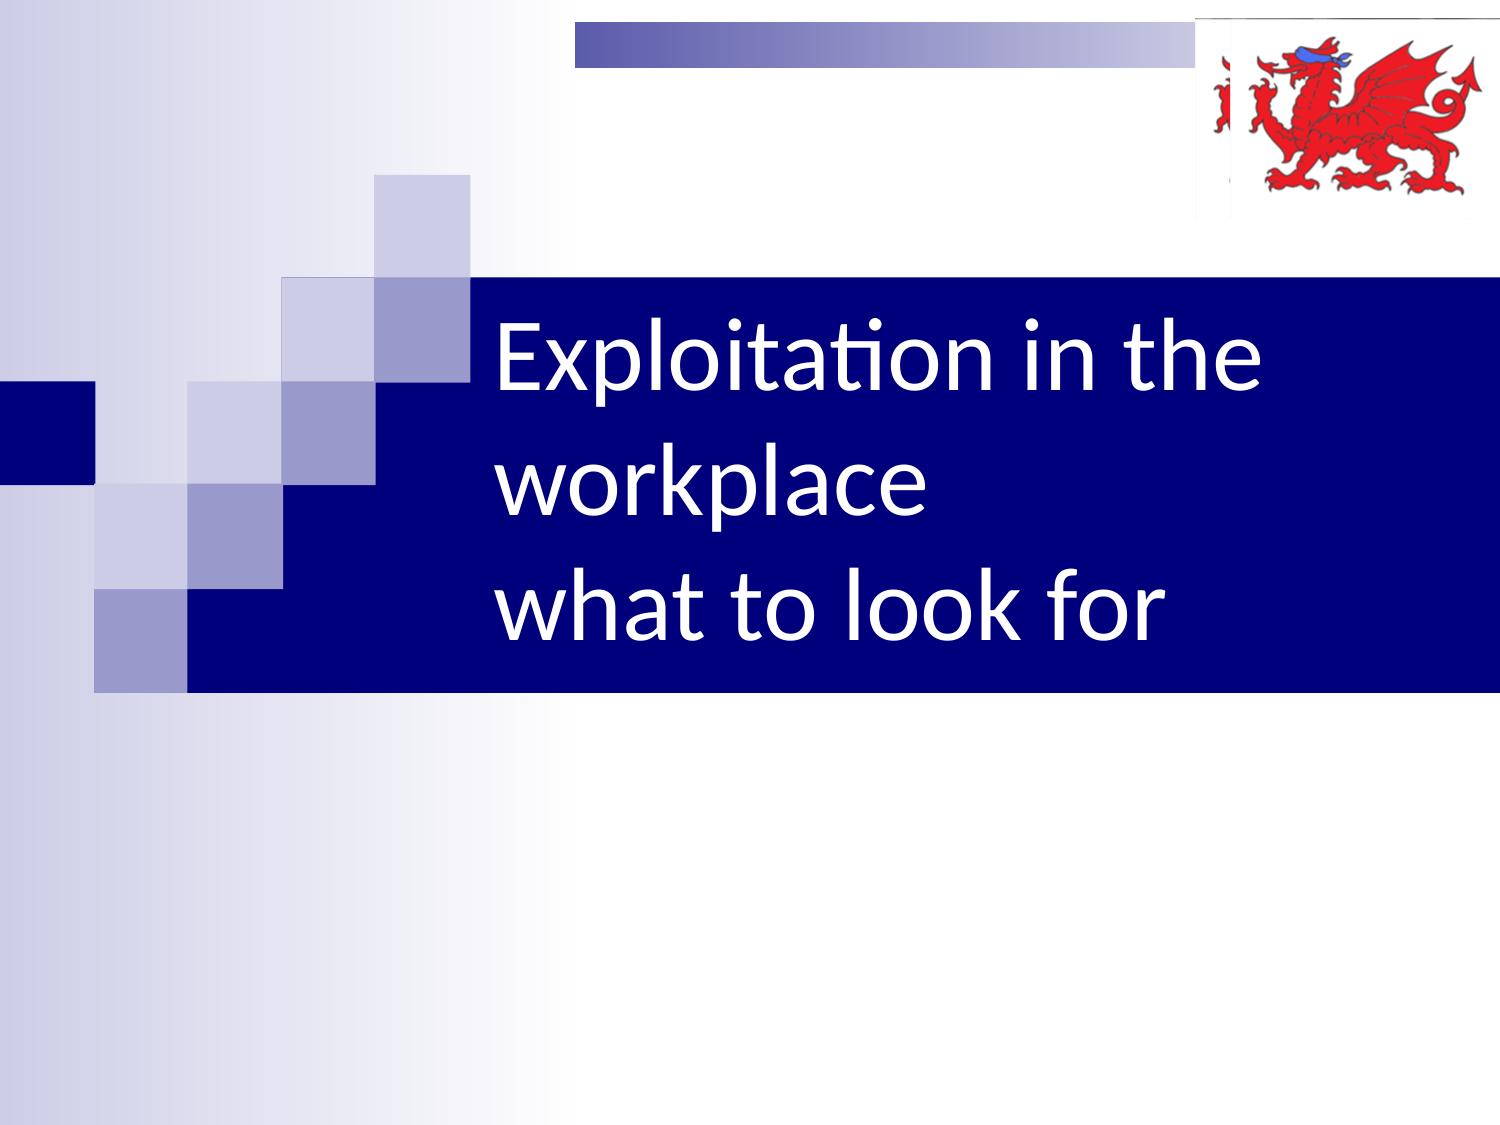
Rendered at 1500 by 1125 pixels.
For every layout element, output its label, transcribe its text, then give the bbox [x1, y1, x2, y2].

picture [1192, 18, 1500, 246]
title Exploitation in the workplace what to look for [478, 290, 1500, 532]
